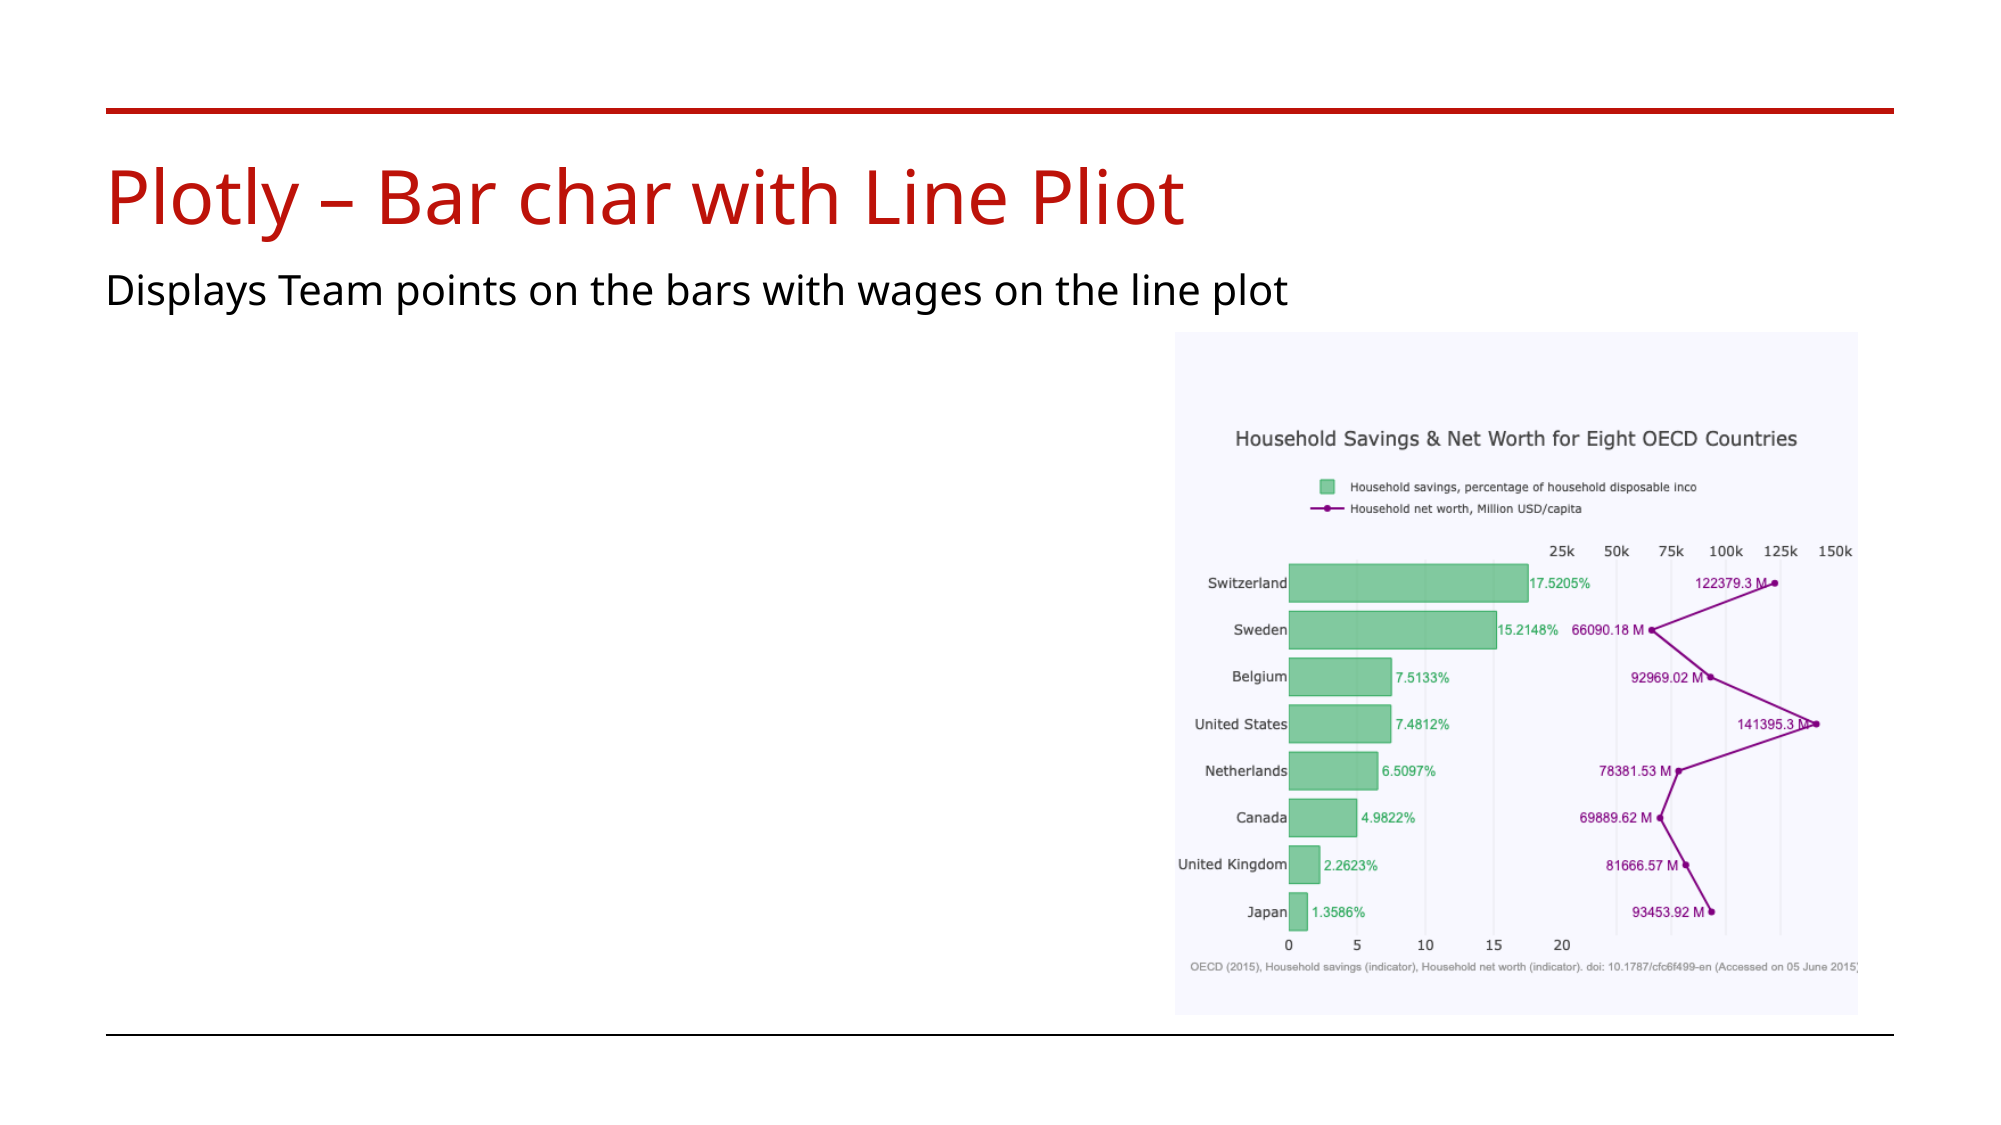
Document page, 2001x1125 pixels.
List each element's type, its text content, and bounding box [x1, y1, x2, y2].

title Plotly – Bar char with Line Pliot [90, 156, 1894, 245]
list Displays Team points on the bars with wages on the line plot [90, 245, 1894, 994]
picture [1175, 332, 1858, 1015]
